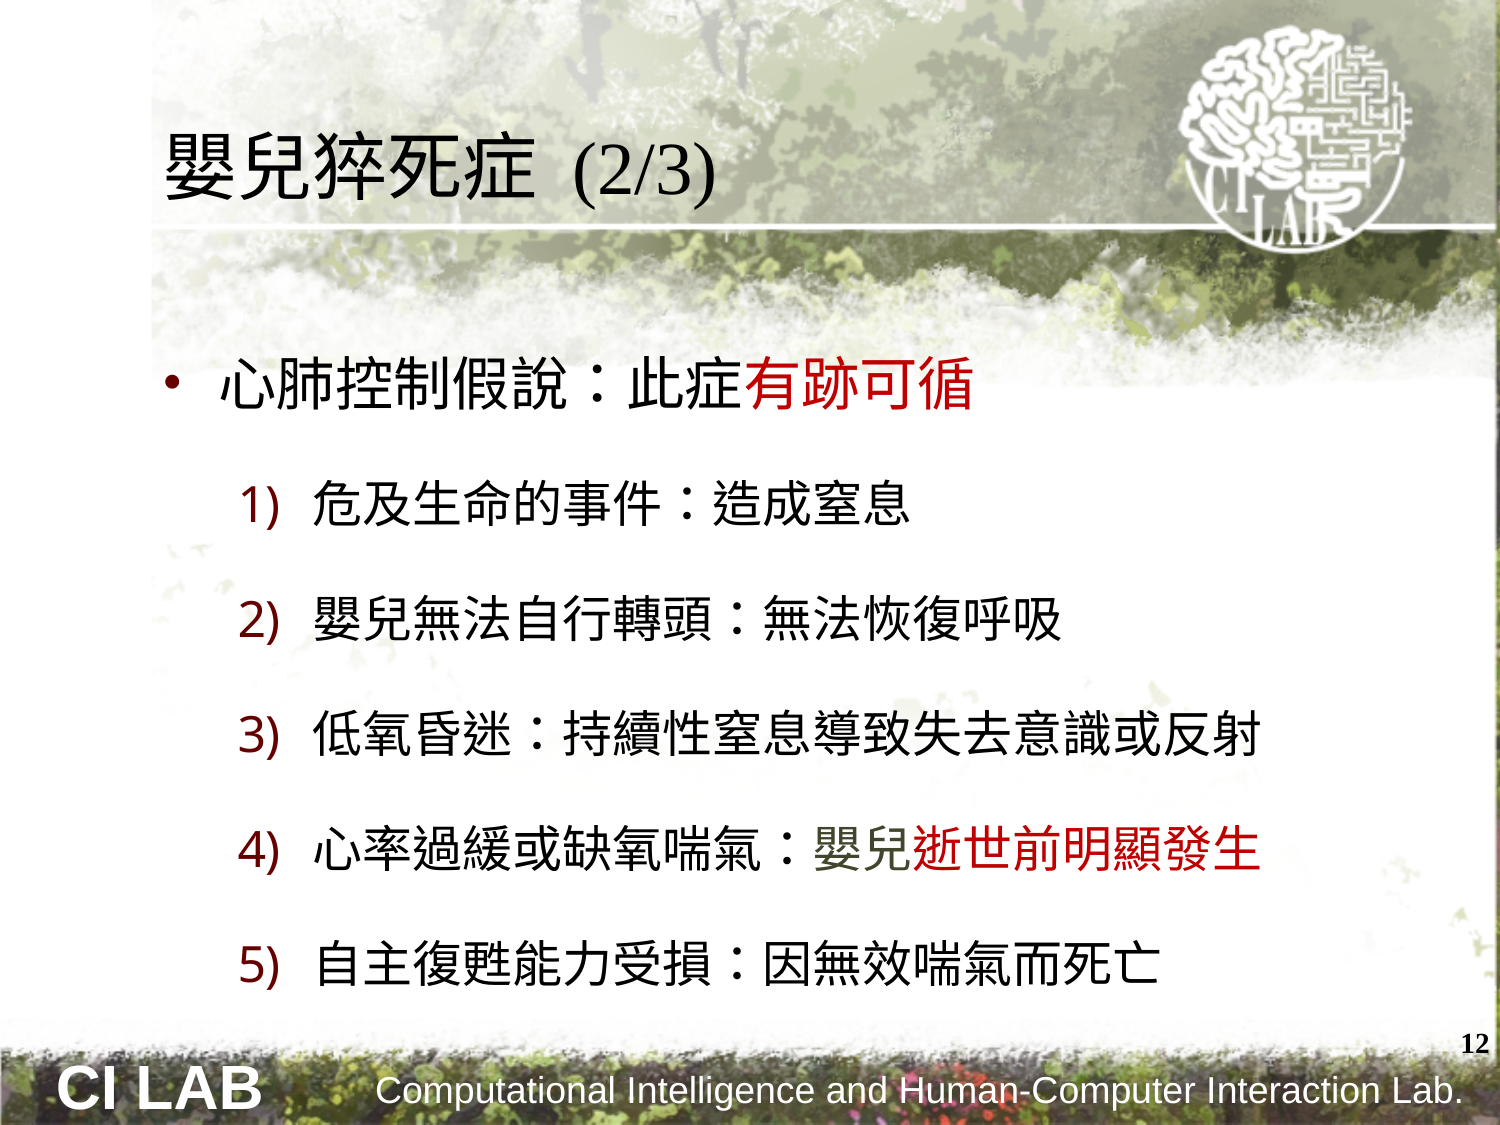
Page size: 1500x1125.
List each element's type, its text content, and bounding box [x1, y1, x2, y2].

title 嬰兒猝死症 (2/3) [147, 31, 1448, 219]
picture [0, 0, 1500, 1125]
text_box 心肺控制假說：此症有跡可循 危及生命的事件：造成窒息 嬰兒無法自行轉頭：無法恢復呼吸 低氧昏迷：持續性窒息導致失去意識或反射 心率過緩或缺氧喘氣：嬰兒逝世前明顯發生 自主復甦能力受損：因無效喘氣而死亡 [147, 304, 1410, 961]
slide_number 12 [1426, 985, 1500, 1067]
